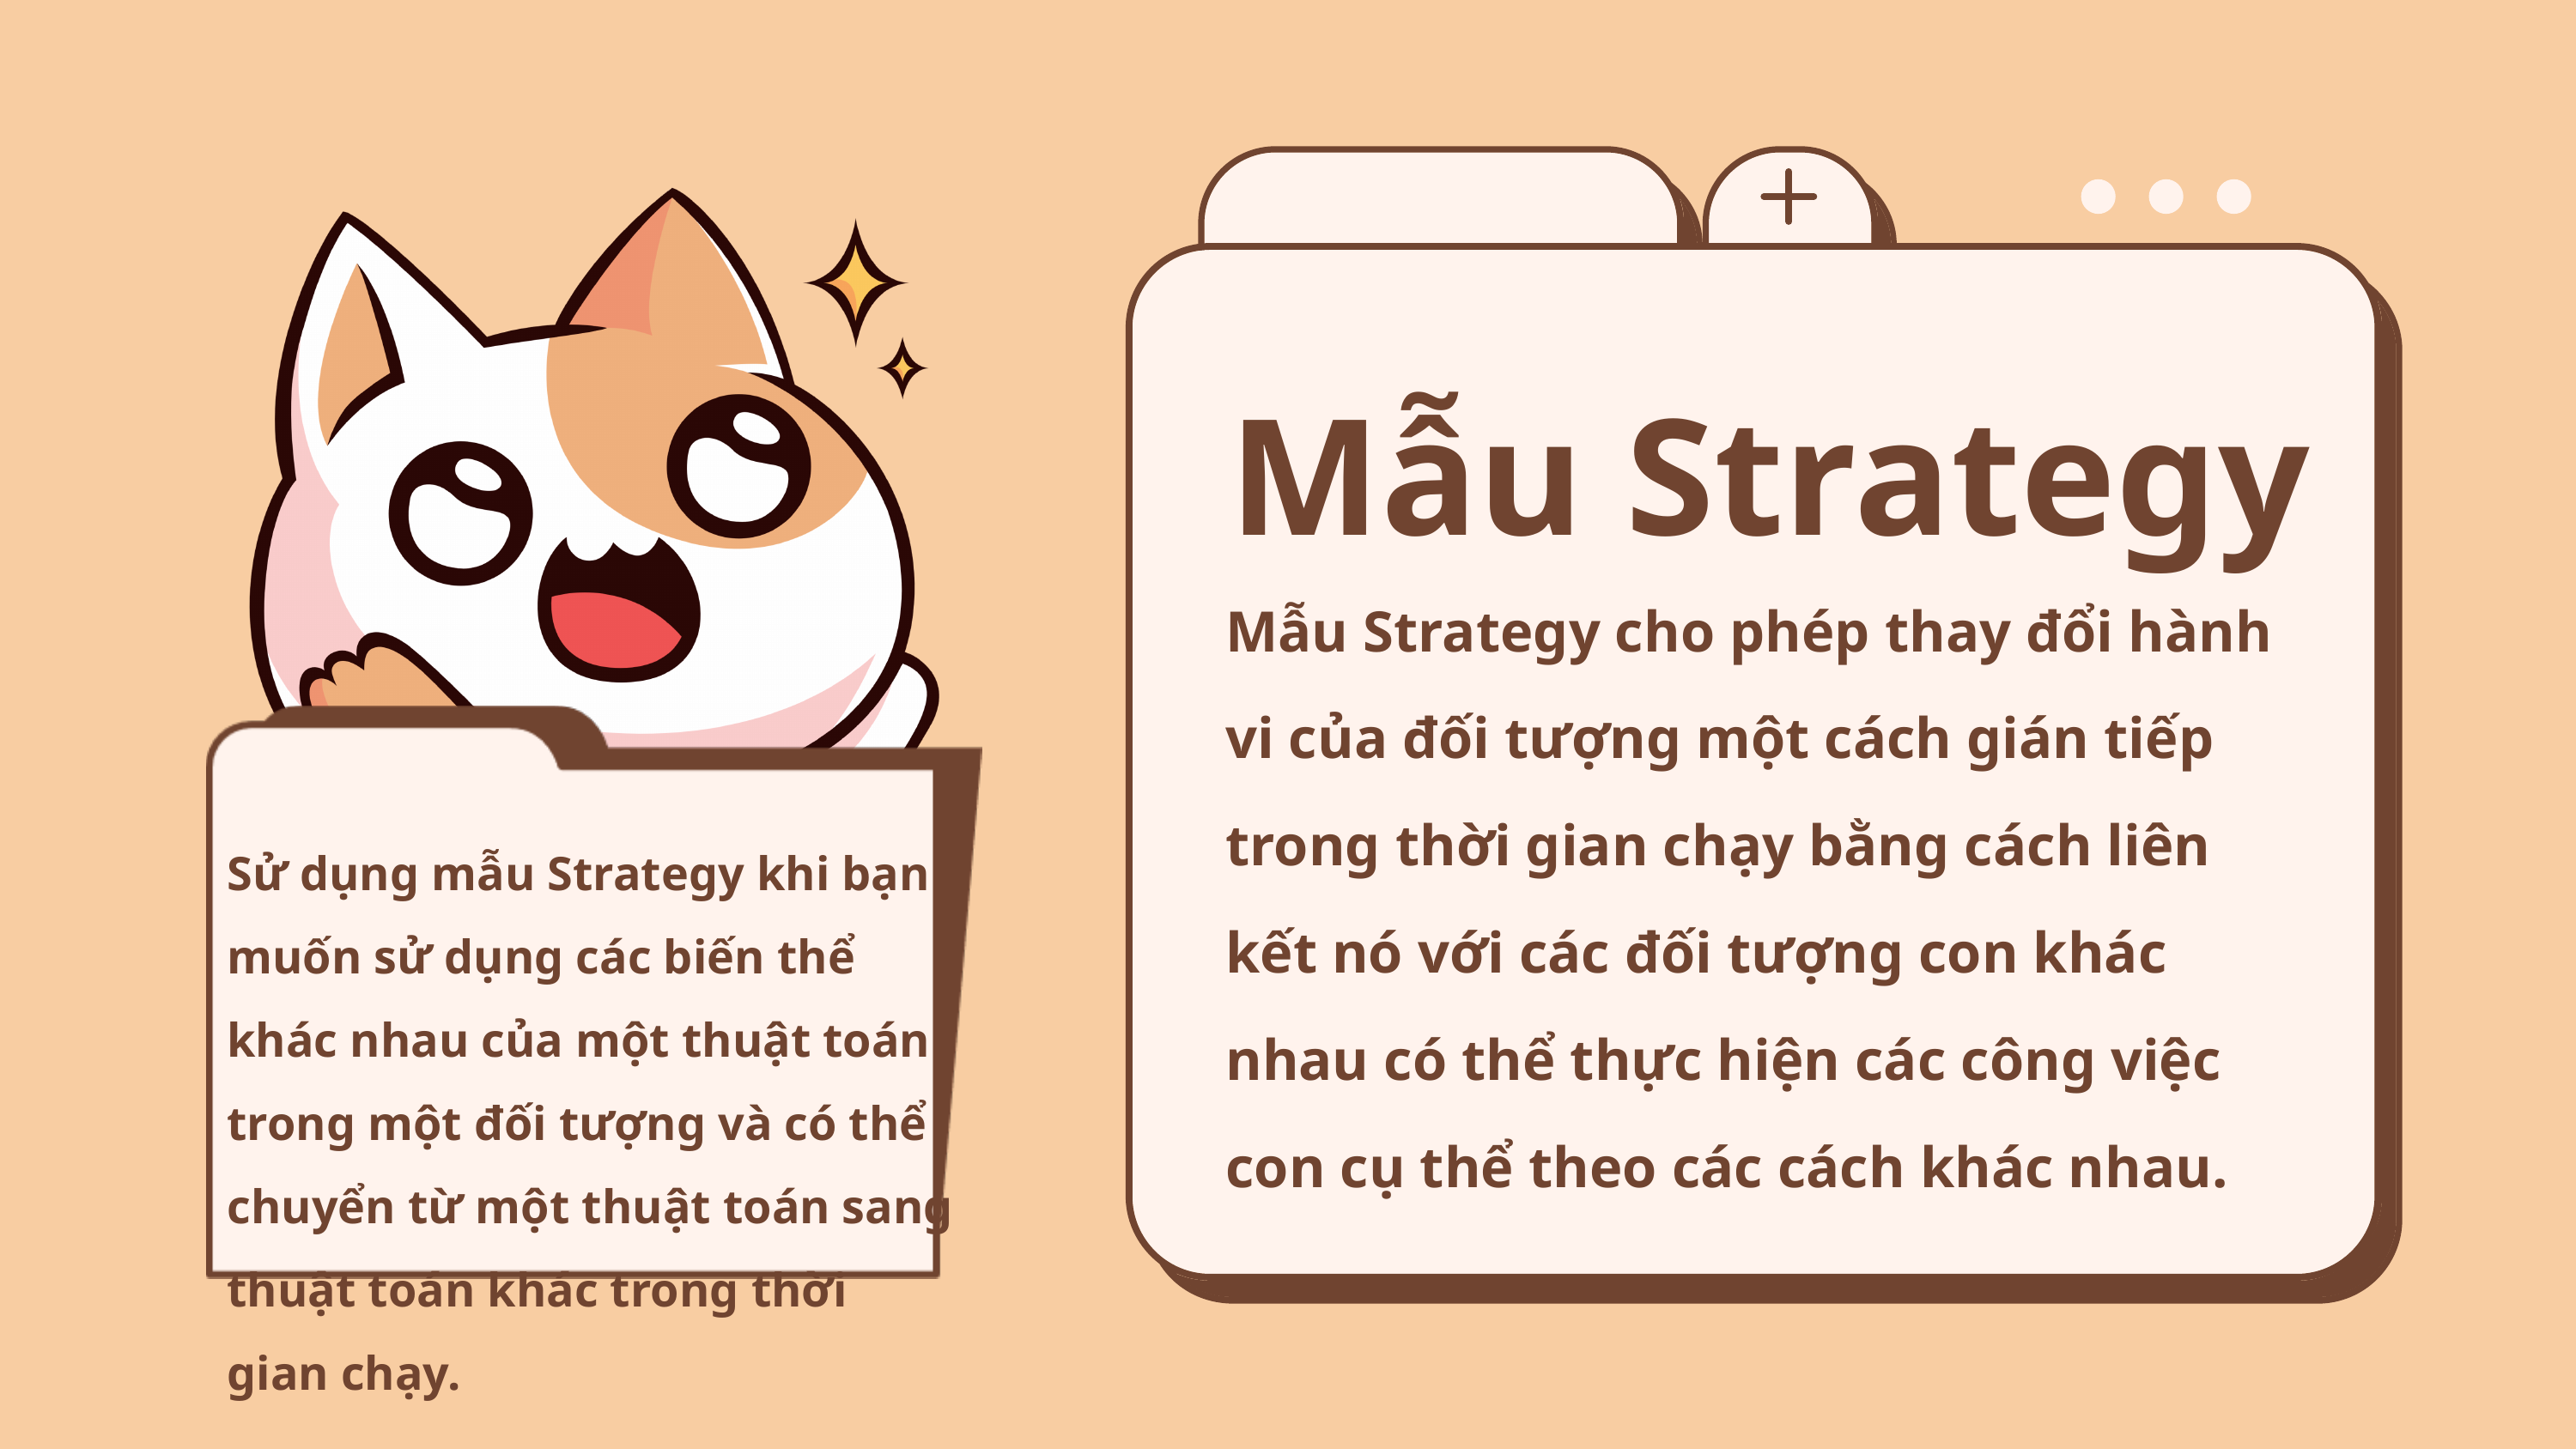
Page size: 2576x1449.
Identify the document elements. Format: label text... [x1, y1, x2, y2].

text_box [2148, 179, 2184, 215]
text_box [2081, 179, 2116, 215]
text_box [1198, 146, 1700, 241]
text_box Sử dụng mẫu Strategy khi bạn muốn sử dụng các biến thể khác nhau của một thuật toán trong một đối tượng và có thể chuyển từ một thuật toán sang thuật toán khác trong thời gian chạy. [227, 1286, 962, 1400]
text_box [2216, 179, 2251, 215]
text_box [1702, 146, 1898, 241]
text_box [1125, 242, 2403, 1304]
picture [205, 187, 982, 1279]
